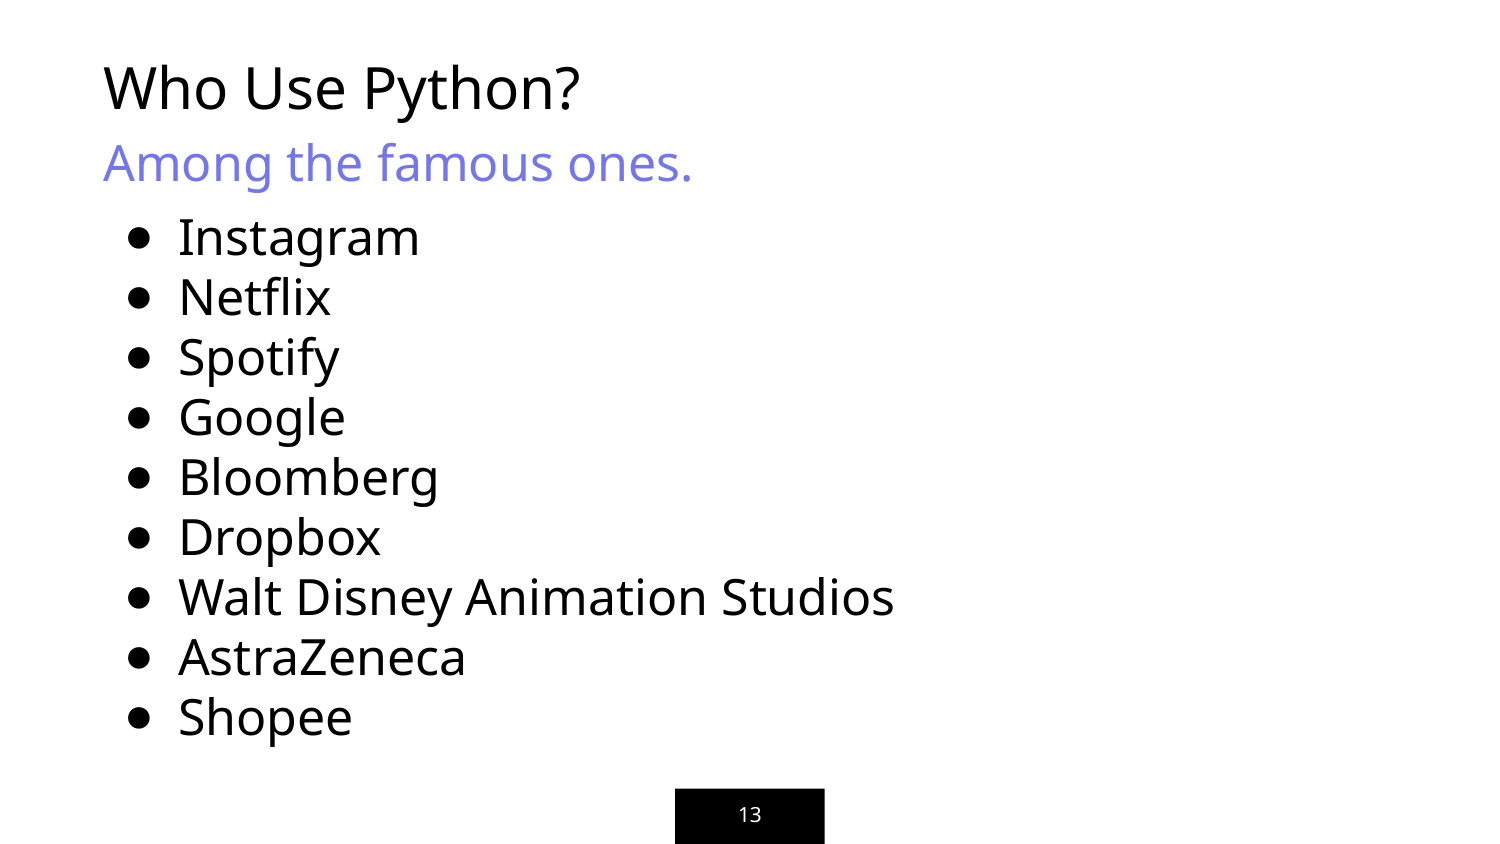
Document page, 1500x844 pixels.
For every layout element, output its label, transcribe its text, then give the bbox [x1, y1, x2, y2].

text_box Among the famous ones. [103, 123, 752, 201]
text_box Who Use Python? [103, 44, 1397, 127]
text_box Instagram Netflix Spotify Google Bloomberg Dropbox Walt Disney Animation Studios AstraZeneca Shopee [103, 176, 962, 715]
slide_number 13 [675, 788, 825, 844]
